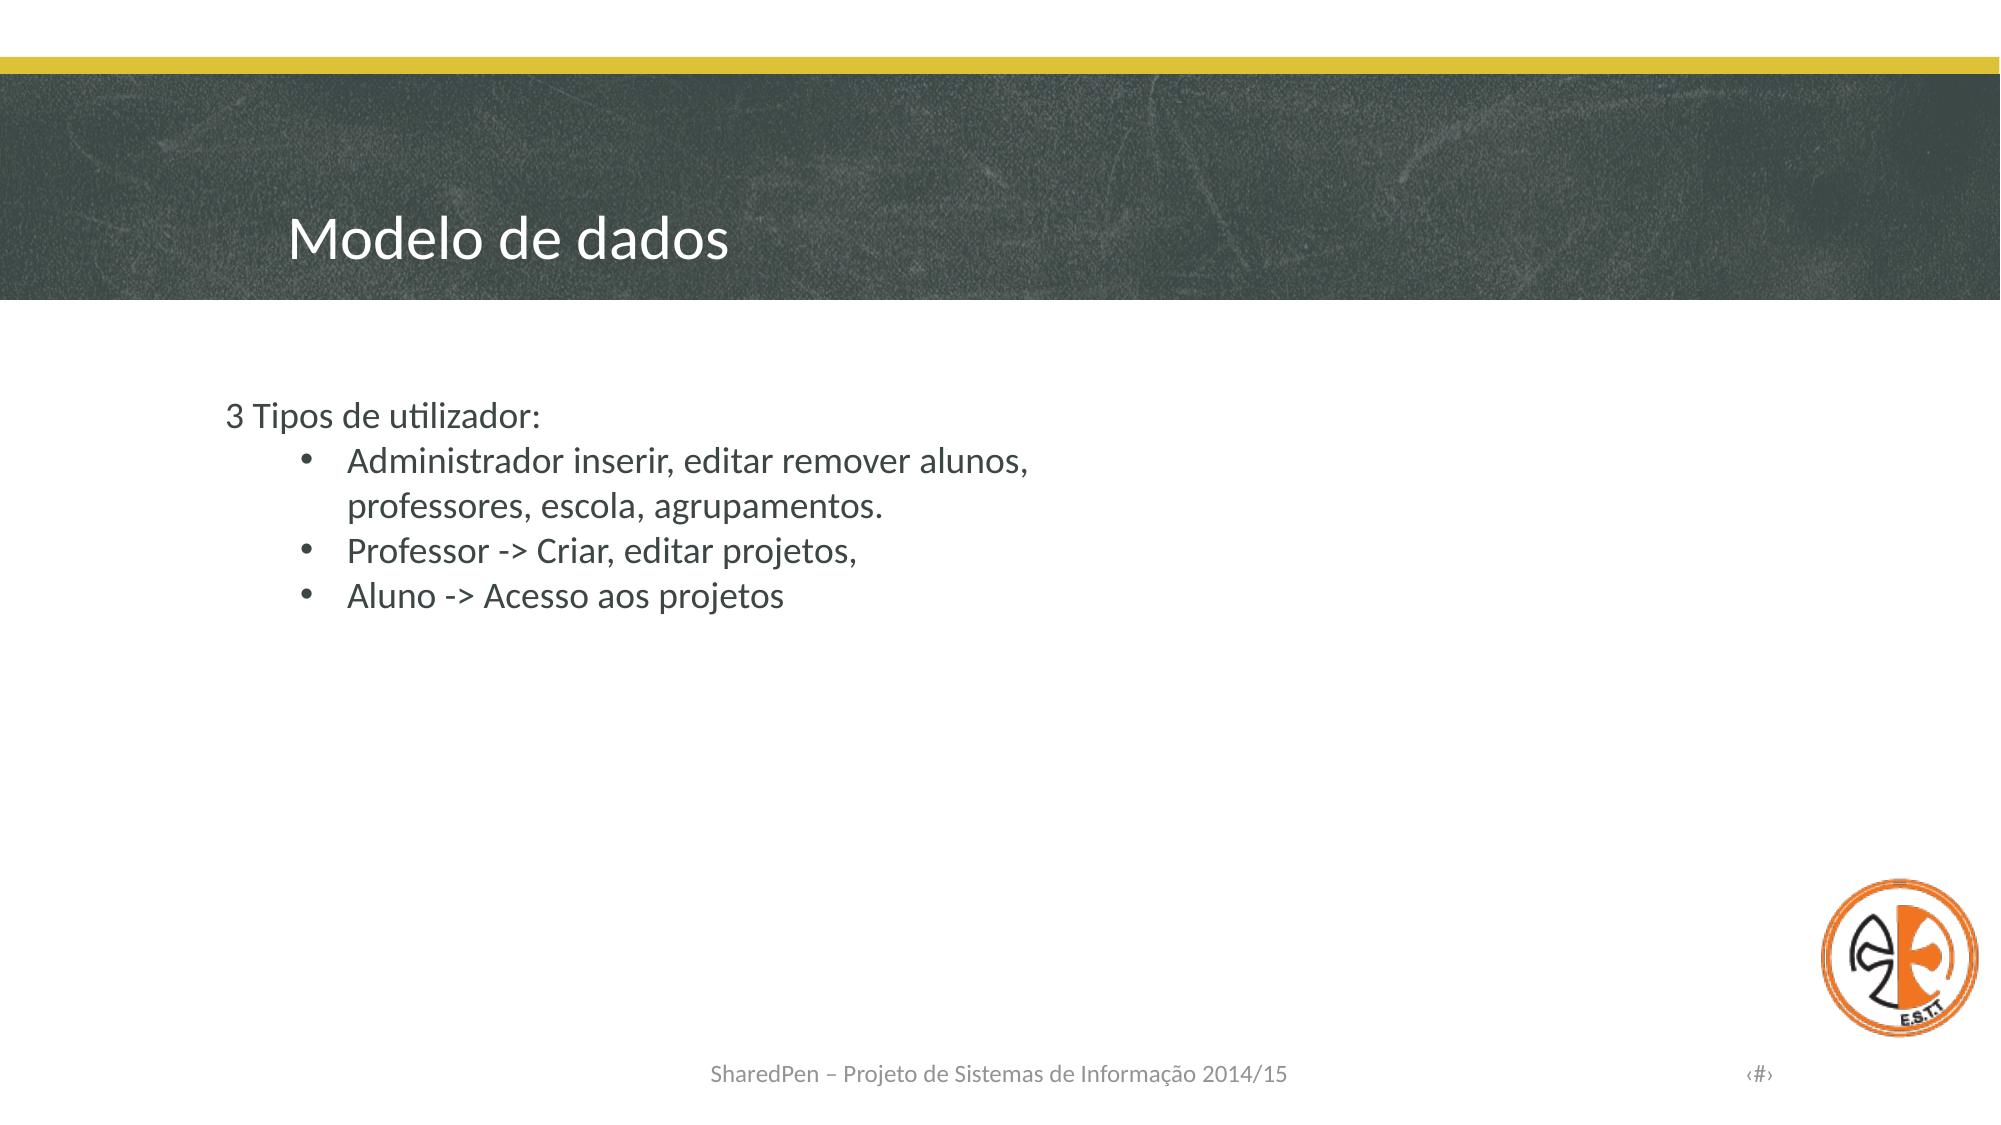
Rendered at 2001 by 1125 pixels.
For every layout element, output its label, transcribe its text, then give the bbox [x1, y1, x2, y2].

picture [1800, 876, 2000, 1043]
footer SharedPen – Projeto de Sistemas de Informação 2014/15 [533, 1042, 1466, 1103]
title Modelo de dados [272, 126, 1852, 350]
picture [0, 74, 2000, 300]
slide_number ‹#› [1466, 1042, 1790, 1103]
text_box 3 Tipos de utilizador: Administrador inserir, editar remover alunos, professores, escola, agrupamentos. Professor -> Criar, editar projetos, Aluno -> Acesso aos projetos [210, 383, 1084, 623]
